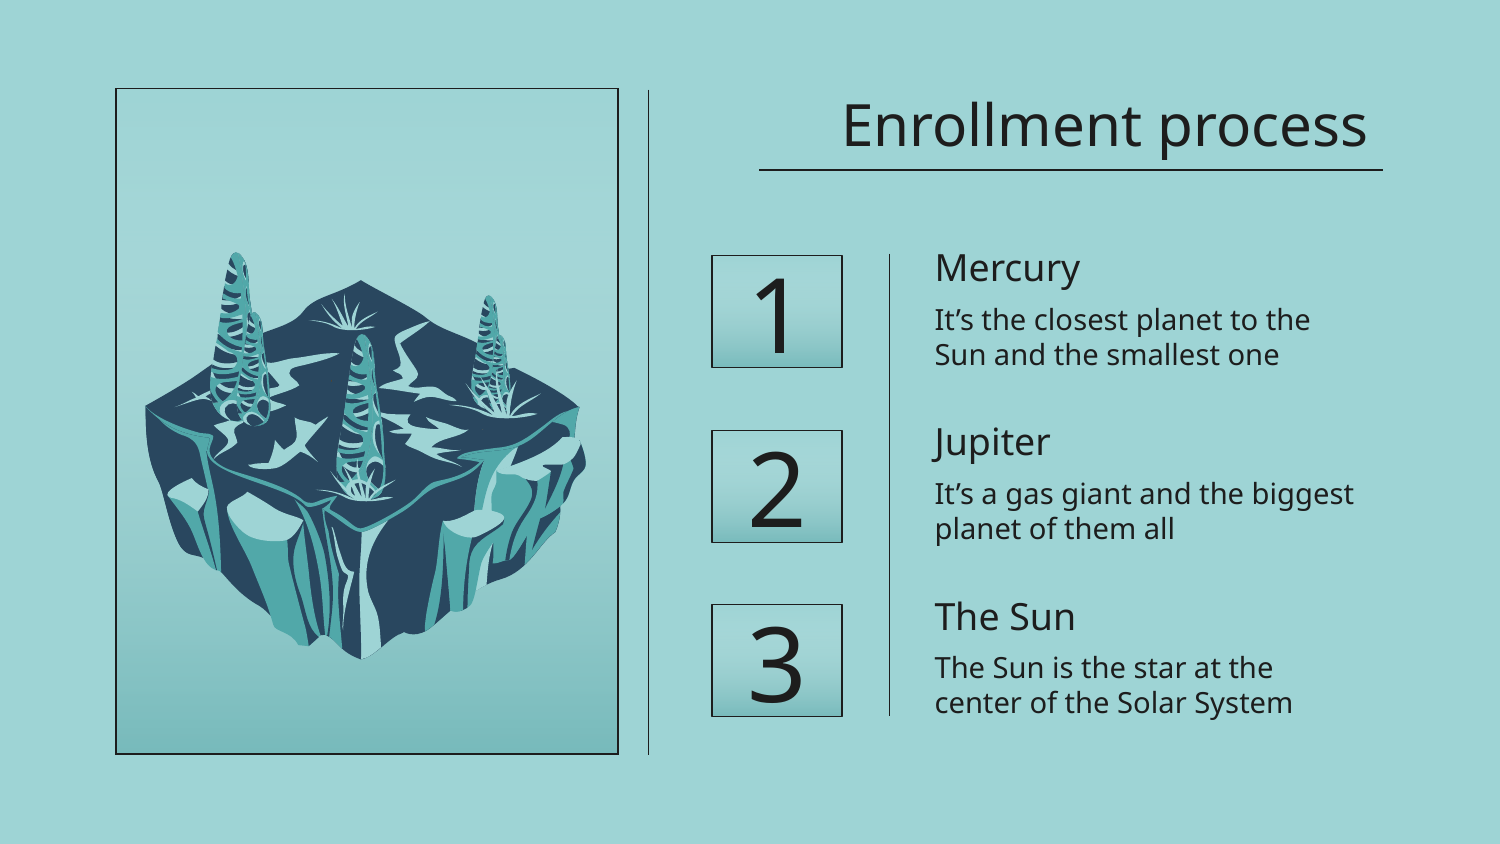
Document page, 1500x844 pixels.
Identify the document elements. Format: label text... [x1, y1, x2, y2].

title Mercury [919, 239, 1384, 295]
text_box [144, 252, 590, 660]
title 1 [711, 255, 843, 368]
text_box [116, 88, 619, 755]
title Enrollment process [709, 76, 1384, 171]
subtitle It’s a gas giant and the biggest planet of them all [919, 471, 1384, 549]
subtitle The Sun is the star at the center of the Solar System [919, 646, 1384, 723]
title 3 [711, 604, 843, 717]
title The Sun [919, 587, 1384, 643]
title 2 [711, 430, 843, 543]
subtitle It’s the closest planet to the Sun and the smallest one [919, 297, 1384, 374]
title Jupiter [919, 413, 1384, 469]
